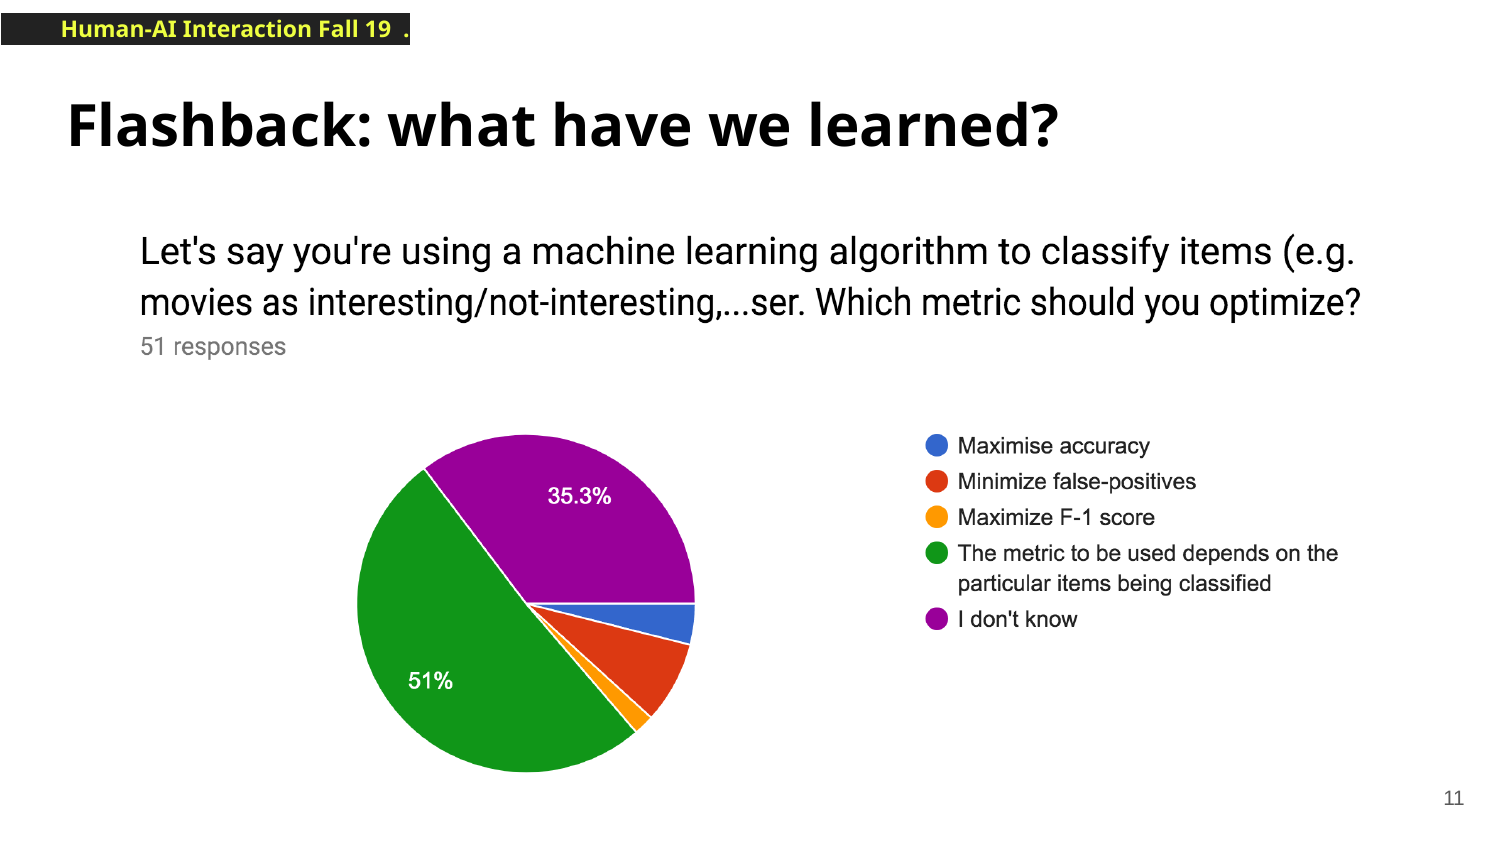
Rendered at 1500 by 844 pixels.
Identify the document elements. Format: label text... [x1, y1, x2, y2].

picture [94, 180, 1406, 837]
title Flashback: what have we learned? [51, 72, 1449, 167]
slide_number ‹#› [1410, 764, 1480, 830]
